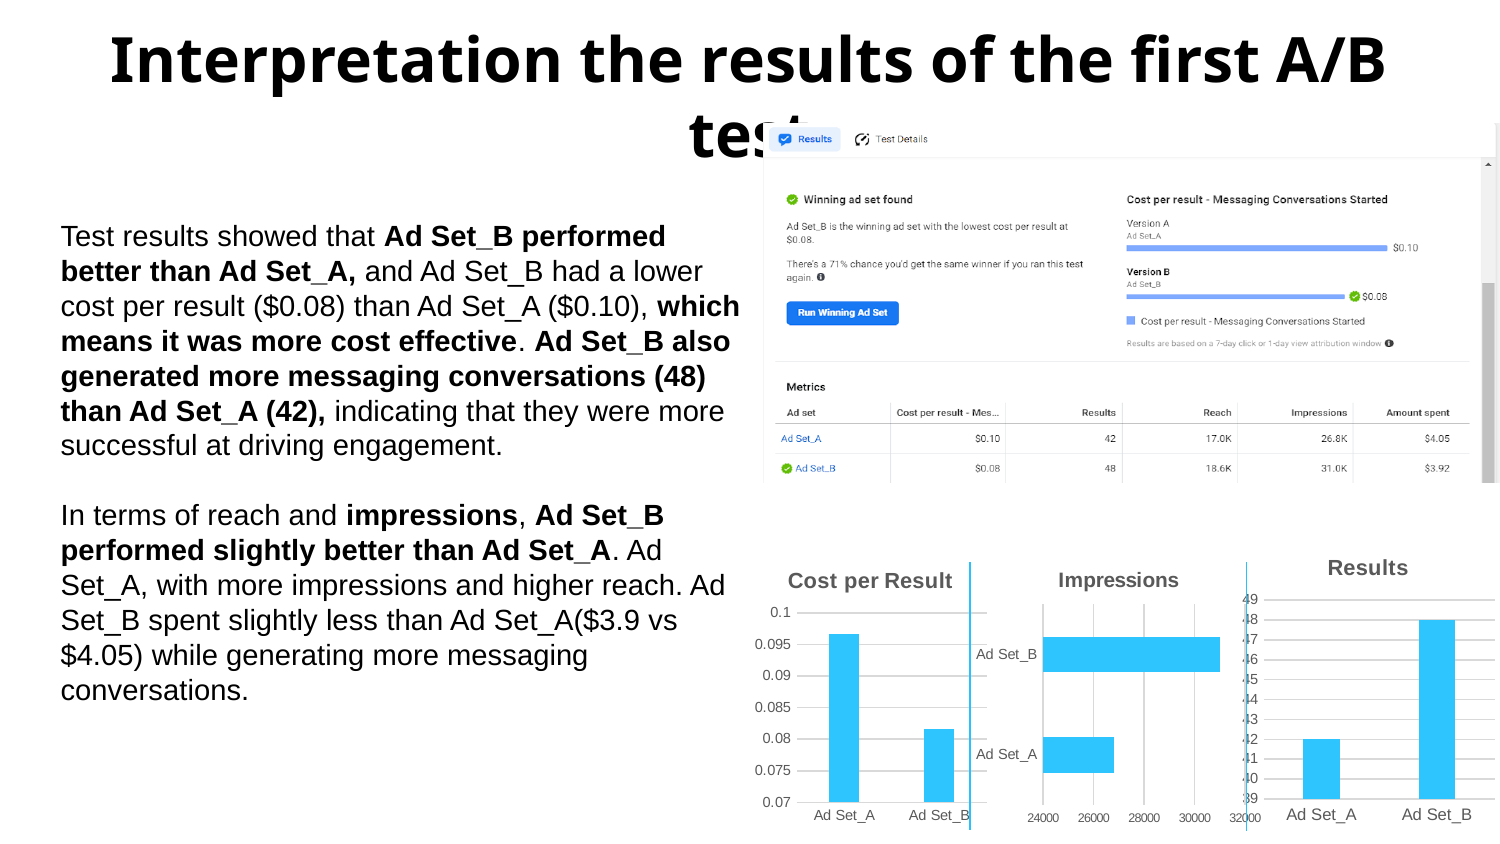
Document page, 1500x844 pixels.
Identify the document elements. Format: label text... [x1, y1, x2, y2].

picture [762, 123, 1500, 483]
chart [749, 534, 1500, 832]
title Interpretation the results of the first A/B test [75, 67, 1425, 122]
text_box Test results showed that Ad Set_B performed better than Ad Set_A, and Ad Set_B had a lower cost per result ($0.08) than Ad Set_A ($0.10), which means it was more cost effective. Ad Set_B also generated more messaging conversations (48) than Ad Set_A (42), indicating that they were more successful at driving engagement. In terms of reach and impressions, Ad Set_B performed slightly better than Ad Set_A. Ad Set_A, with more impressions and higher reach. Ad Set_B spent slightly less than Ad Set_A($3.9 vs $4.05) while generating more messaging conversations. [45, 209, 762, 749]
